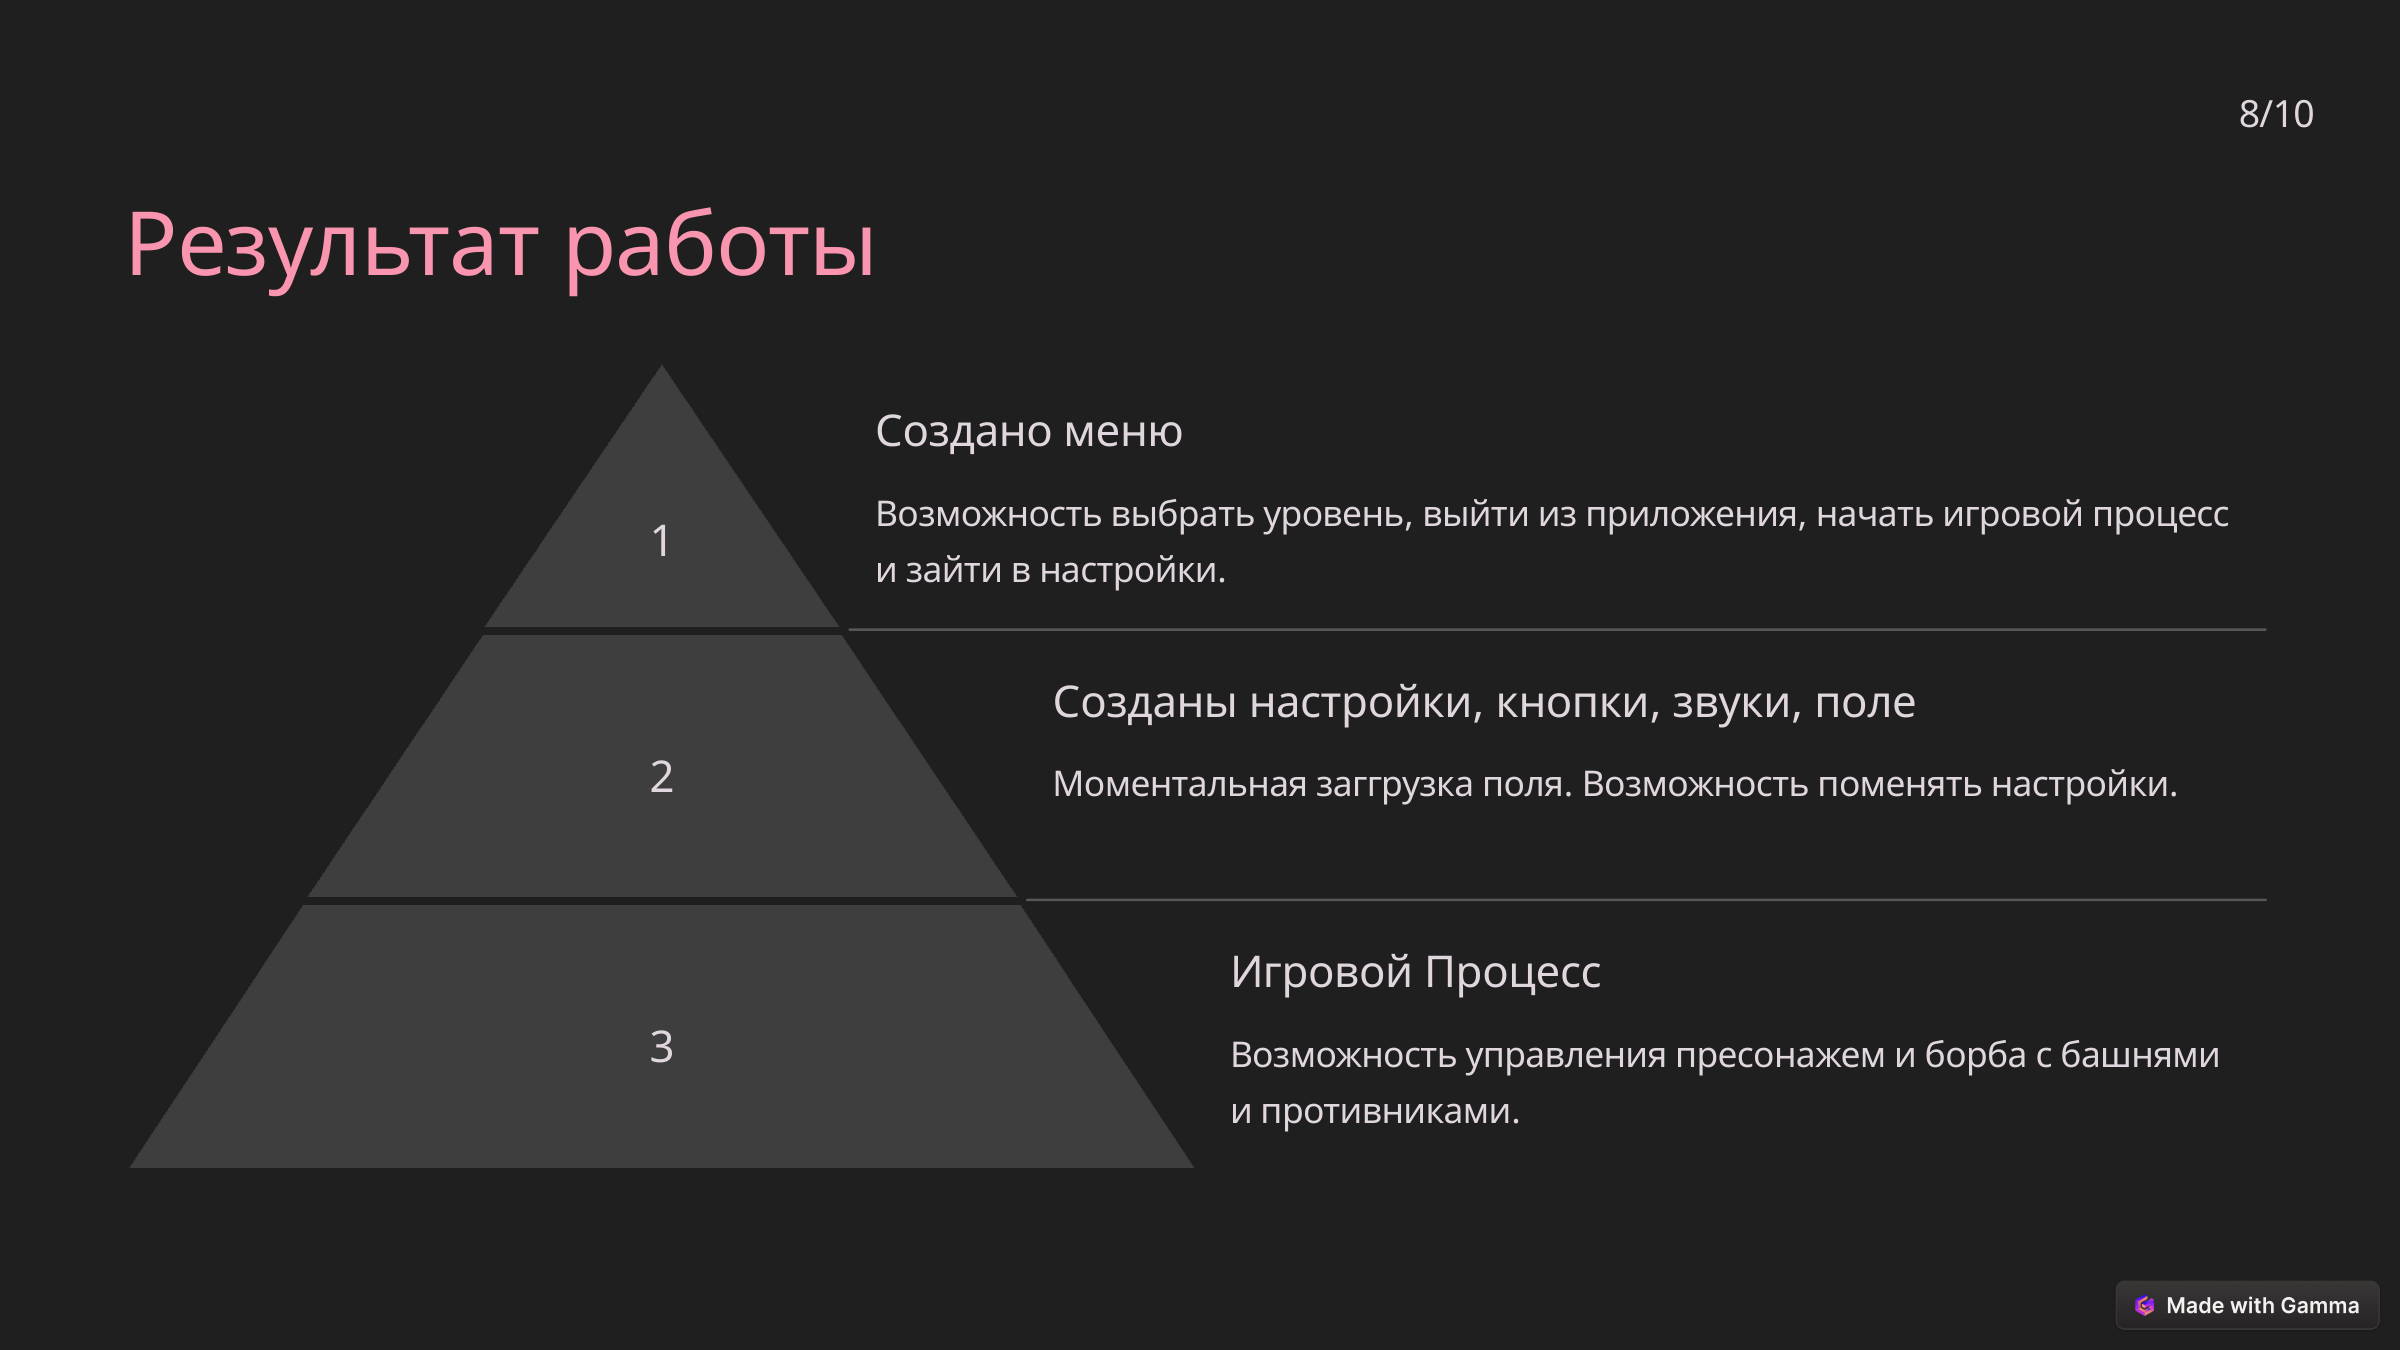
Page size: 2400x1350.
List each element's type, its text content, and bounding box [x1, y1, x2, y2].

text_box Создано меню [875, 400, 1473, 456]
picture [484, 364, 840, 627]
text_box Созданы настройки, кнопки, звуки, поле [1052, 670, 1497, 727]
text_box Игровой Процесс [1230, 941, 1689, 997]
text_box Возможность выбрать уровень, выйти из приложения, начать игровой процесс и зайти в настройки. [875, 477, 2241, 591]
picture [307, 635, 1018, 897]
text_box Результат работы [124, 182, 1013, 294]
picture [129, 905, 1195, 1168]
picture [2106, 1271, 2389, 1339]
text_box [1026, 898, 2267, 902]
text_box 8/10 [2223, 82, 2400, 143]
text_box Возможность управления пресонажем и борба с башнями и противниками. [1230, 1018, 2240, 1132]
text_box Моментальная заггрузка поля. Возможность поменять настройки. [1052, 747, 2241, 862]
